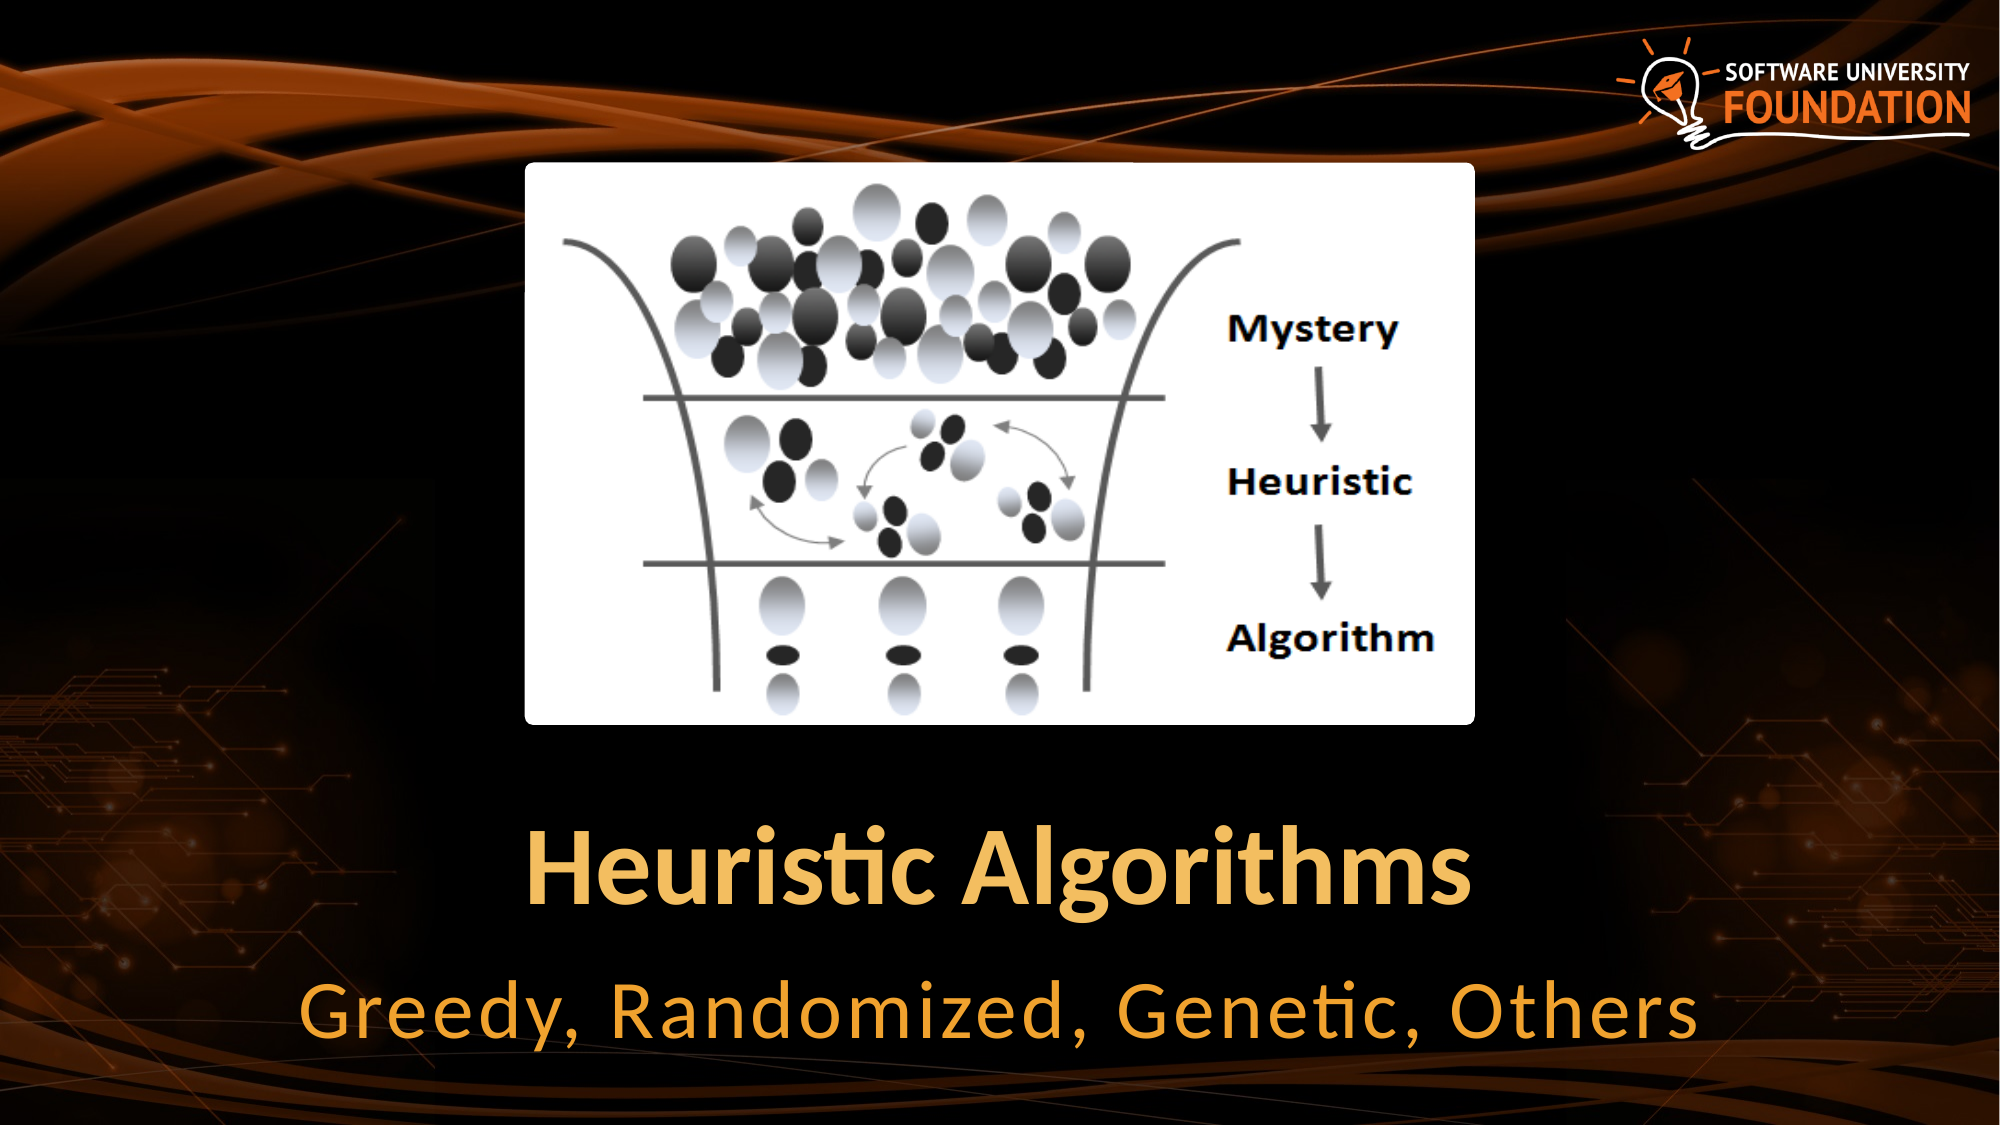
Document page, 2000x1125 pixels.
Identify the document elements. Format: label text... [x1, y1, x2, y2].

picture [0, 0, 2000, 1125]
subtitle Greedy, Randomized, Genetic, Others [149, 944, 1850, 1062]
title Heuristic Algorithms [149, 800, 1850, 935]
